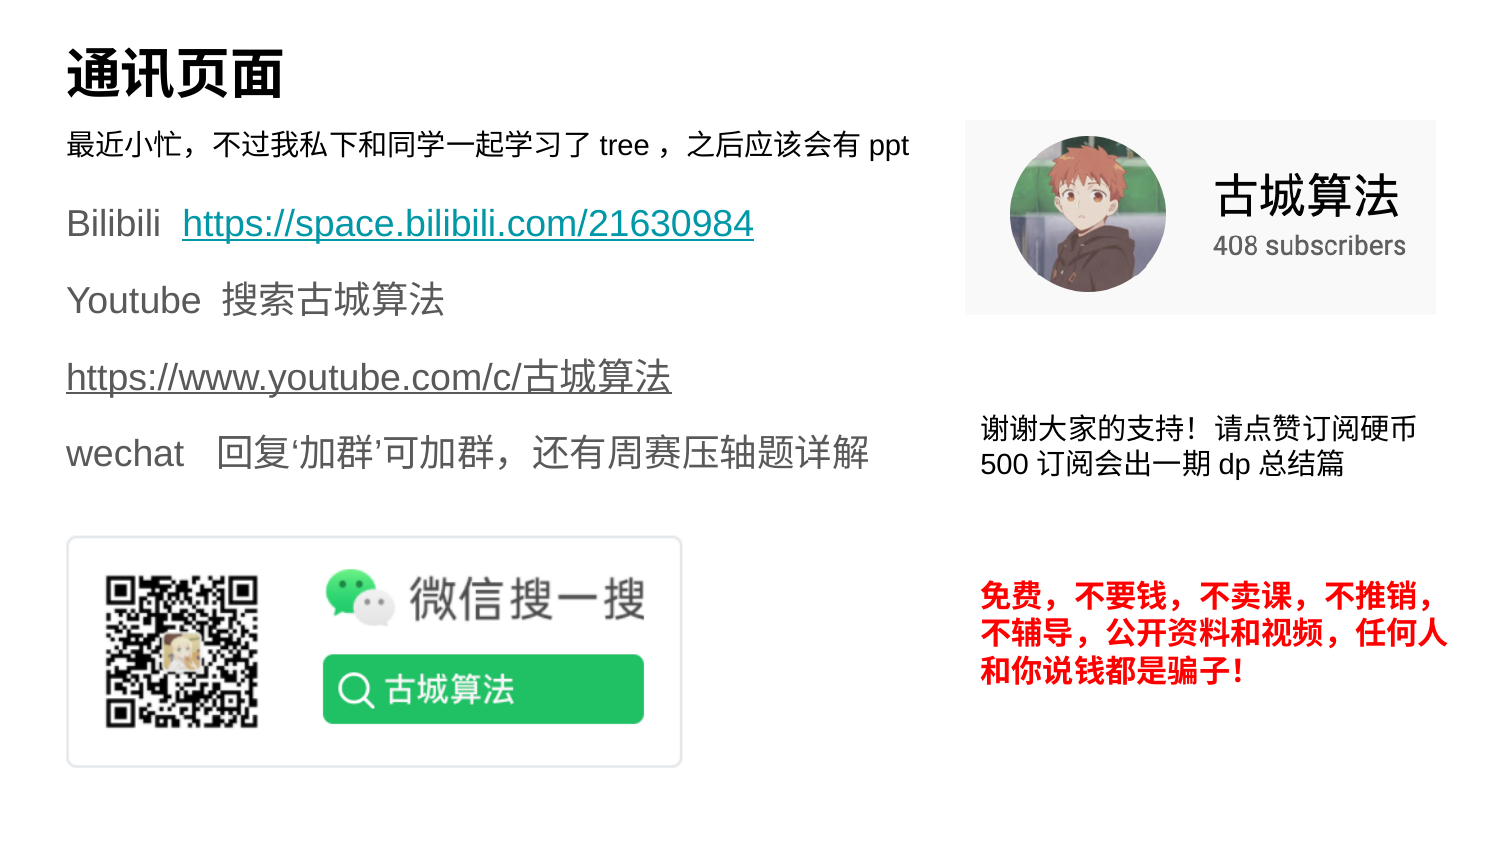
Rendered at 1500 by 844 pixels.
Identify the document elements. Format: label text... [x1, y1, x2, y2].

picture [965, 119, 1436, 315]
list Bilibili https://space.bilibili.com/21630984 Youtube 搜索古城算法 https://www.youtube.com/c/古城算法 wechat 回复‘加群’可加群，还有周赛压轴题详解 [51, 177, 1449, 523]
text_box 谢谢大家的支持！请点赞订阅硬币 500订阅会出一期dp总结篇 [965, 395, 1436, 561]
picture [50, 510, 699, 786]
text_box 免费，不要钱，不卖课，不推销，不辅导，公开资料和视频，任何人和你说钱都是骗子！ [965, 561, 1494, 786]
title 通讯页面 [51, 24, 333, 111]
text_box 最近小忙，不过我私下和同学一起学习了tree，之后应该会有ppt [51, 111, 1031, 177]
